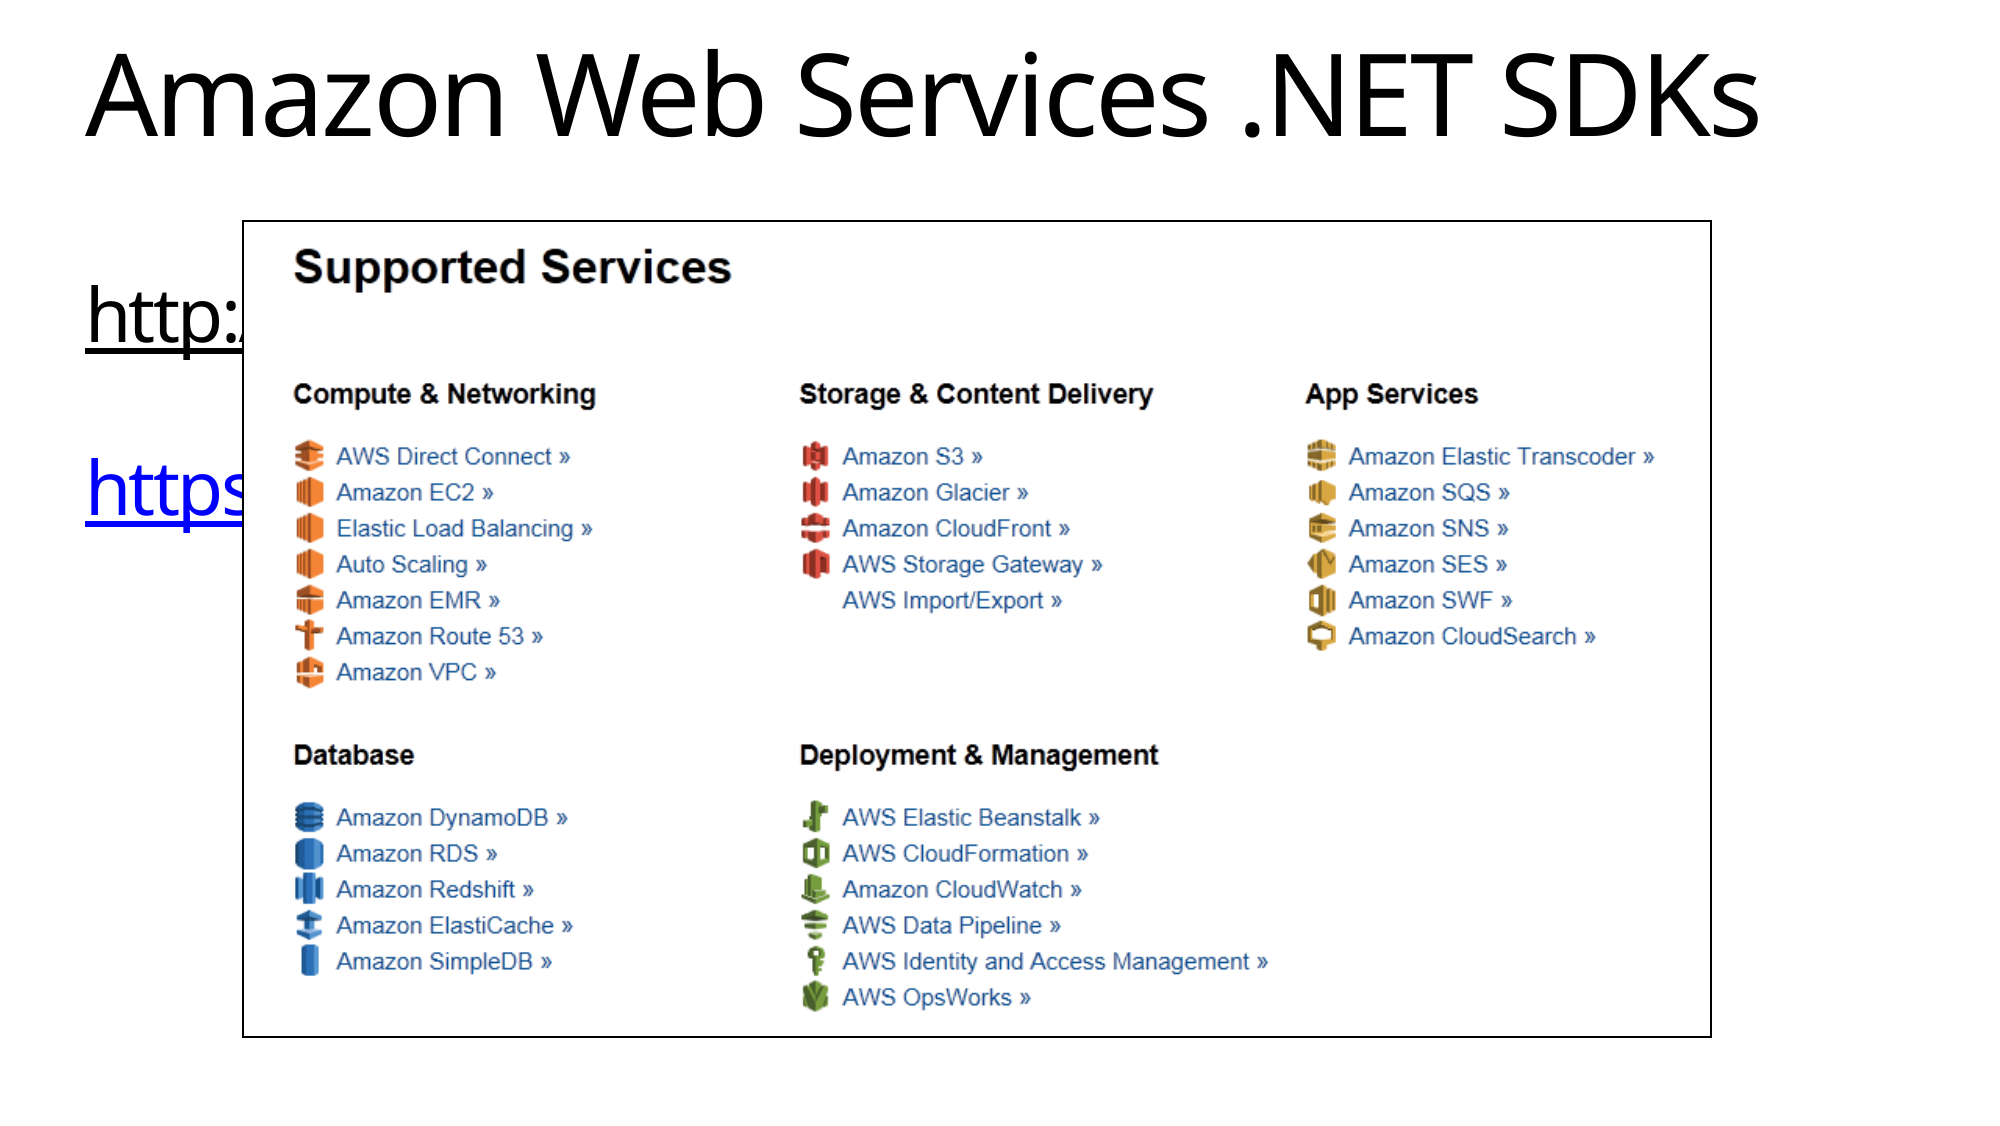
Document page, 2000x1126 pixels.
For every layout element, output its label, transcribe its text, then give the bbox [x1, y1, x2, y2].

title Amazon Web Services .NET SDKs http://aws.amazon.com/tools https://github.com/aws (Apache 2.0) [85, 37, 1914, 515]
picture [243, 221, 1711, 1037]
